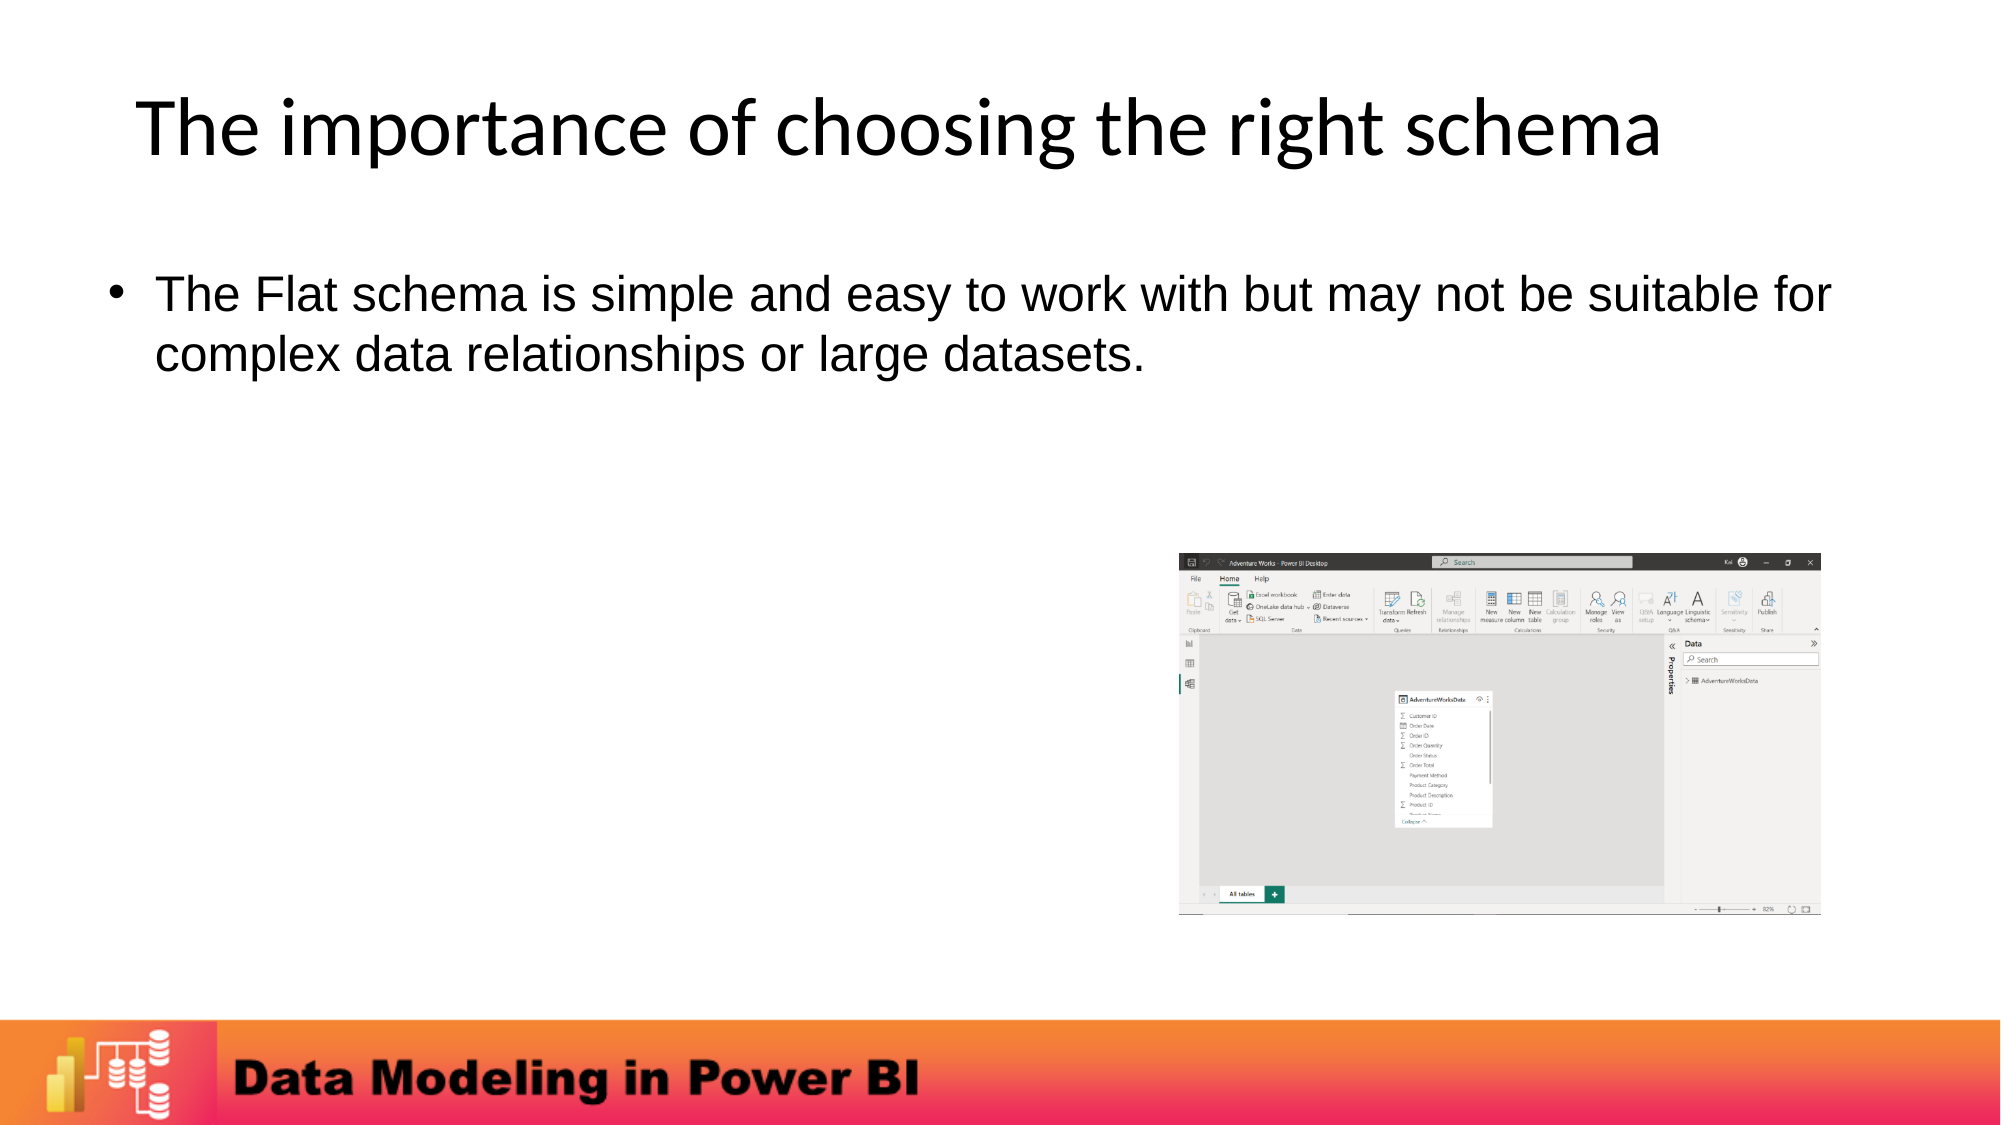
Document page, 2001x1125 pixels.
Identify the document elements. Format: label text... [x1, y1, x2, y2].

picture [0, 0, 2001, 1125]
text_box The importance of choosing the right schema [120, 64, 1716, 180]
text_box The Flat schema is simple and easy to work with but may not be suitable for complex data relationships or large datasets. [93, 254, 1850, 389]
